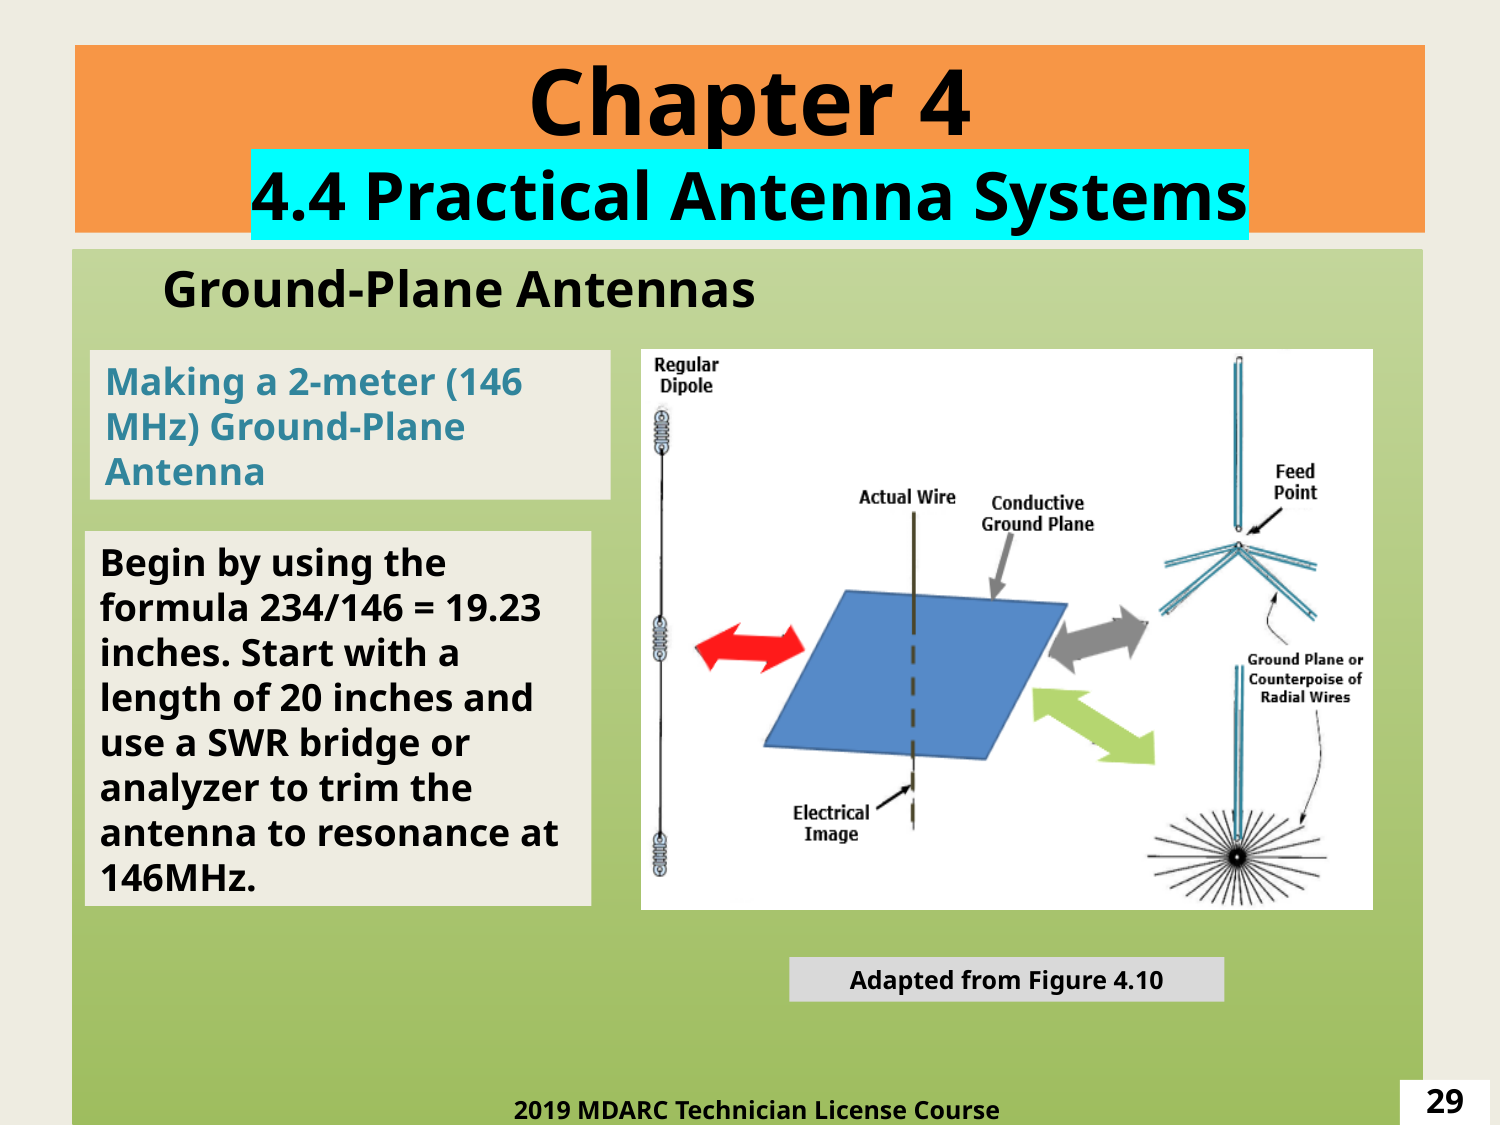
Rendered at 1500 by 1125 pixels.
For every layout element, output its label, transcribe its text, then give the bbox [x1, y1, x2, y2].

picture [641, 349, 1373, 911]
text_box Making a 2-meter (146 MHz) Ground-Plane Antenna [89, 350, 611, 500]
text_box 2019 MDARC Technician License Course [449, 1094, 1065, 1125]
text_box 29 [1399, 1079, 1490, 1125]
text_box Adapted from Figure 4.10 [789, 957, 1225, 1002]
text_box Begin by using the formula 234/146 = 19.23 inches. Start with a length of 20 inches and use a SWR bridge or analyzer to trim the antenna to resonance at 146MHz. [84, 531, 592, 906]
title Chapter 4 4.4 Practical Antenna Systems [75, 45, 1425, 233]
list Ground-Plane Antennas [72, 249, 1423, 1125]
